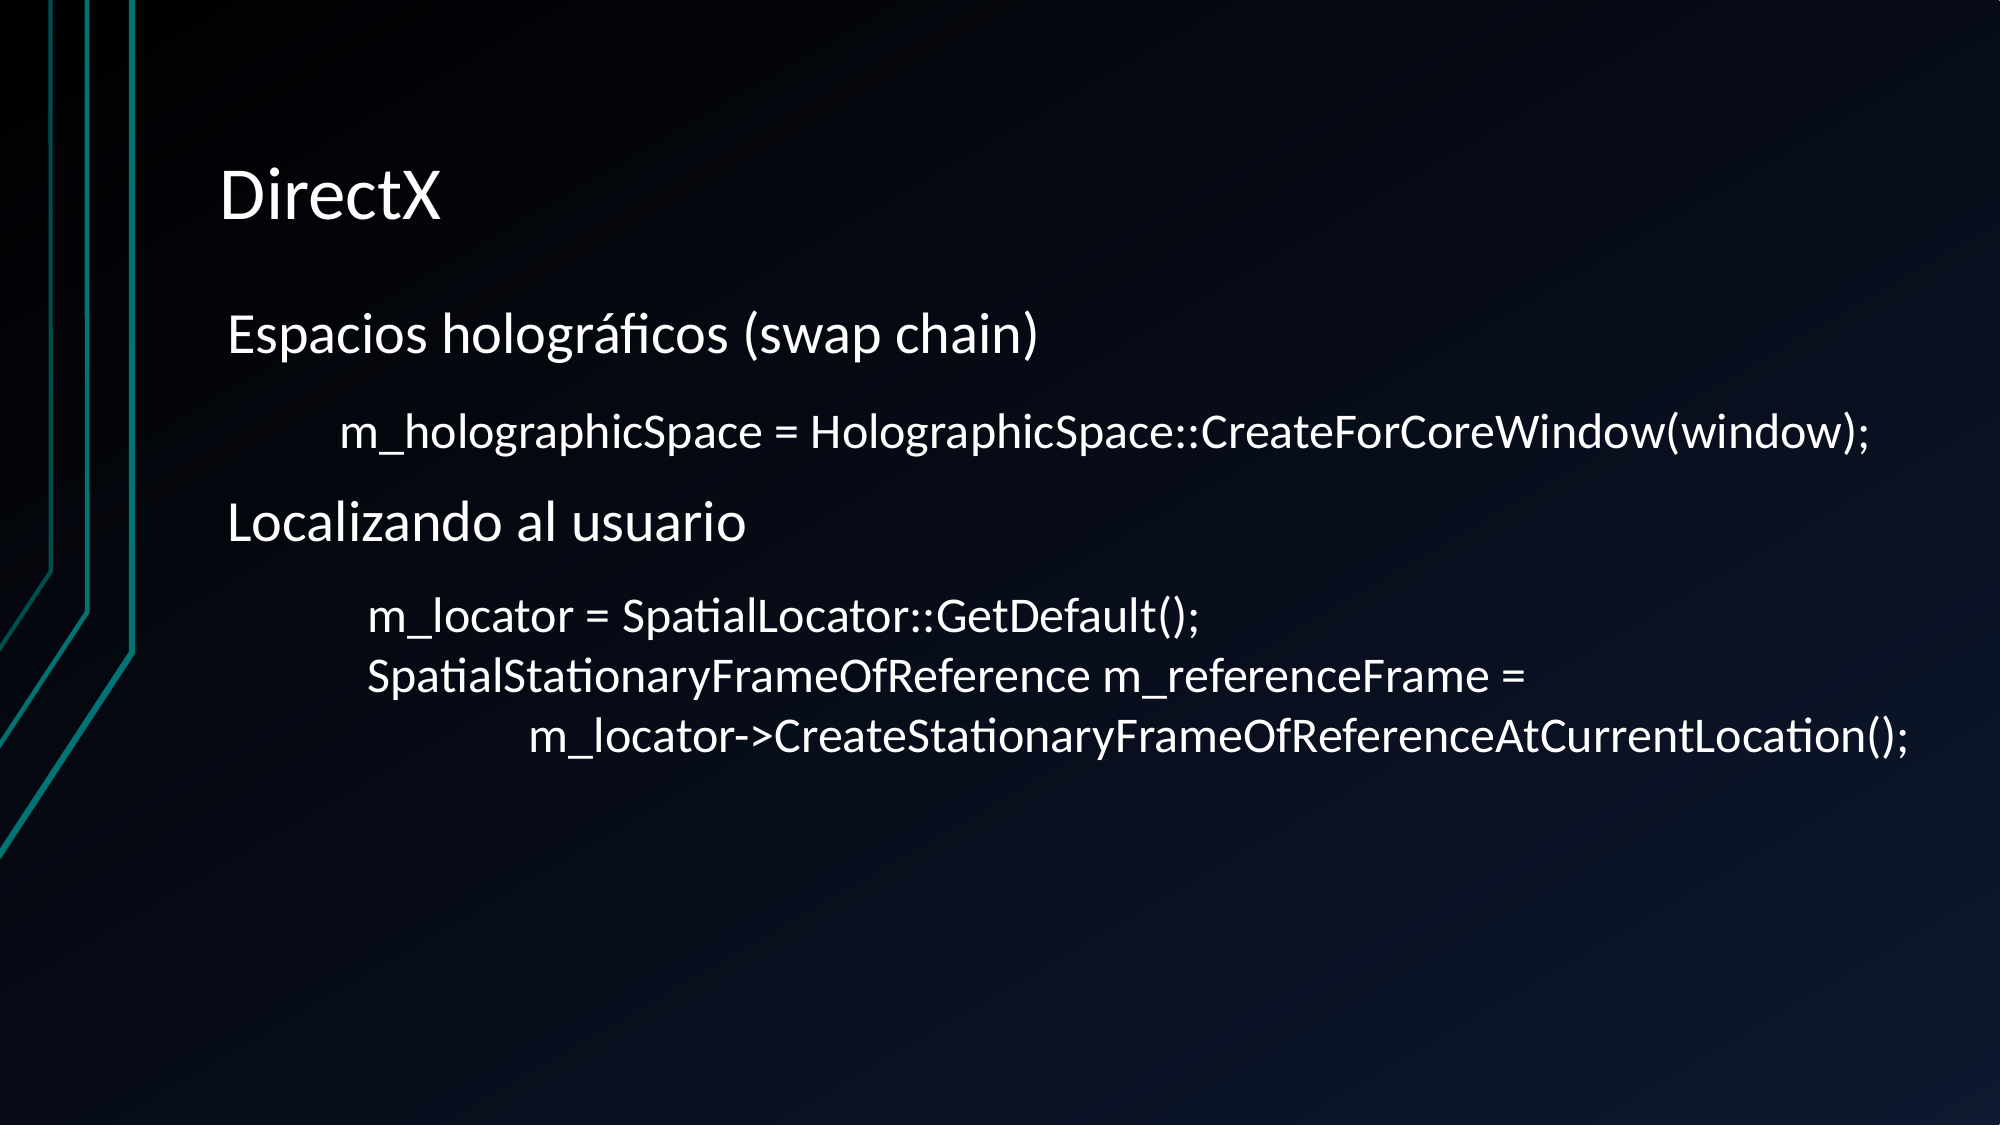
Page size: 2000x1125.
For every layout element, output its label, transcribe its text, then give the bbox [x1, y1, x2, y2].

text_box m_holographicSpace = HolographicSpace::CreateForCoreWindow(window); [324, 391, 1950, 467]
text_box Localizando al usuario [212, 476, 1163, 561]
text_box m_locator = SpatialLocator::GetDefault(); SpatialStationaryFrameOfReference m_referenceFrame = m_locator->CreateStationaryFrameOfReferenceAtCurrentLocation(); [352, 575, 1927, 770]
title DirectX [199, 45, 1900, 246]
text_box Espacios holográficos (swap chain) [212, 287, 1163, 373]
